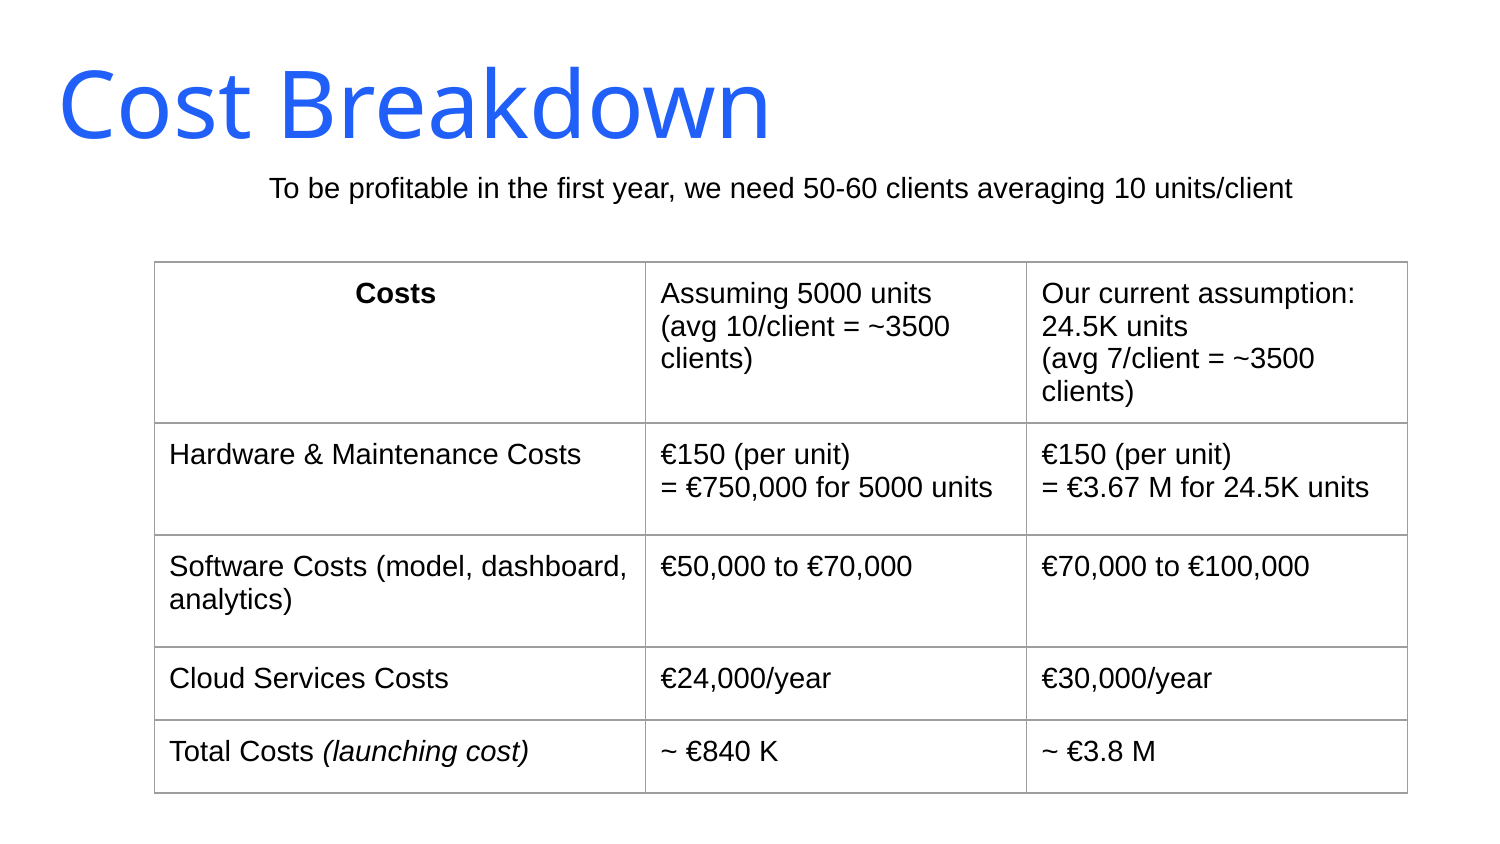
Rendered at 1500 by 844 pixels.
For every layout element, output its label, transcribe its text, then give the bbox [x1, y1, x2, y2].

text_box To be profitable in the first year, we need 50-60 clients averaging 10 units/client [140, 154, 1432, 214]
table_cell ~ €840 K [646, 721, 1026, 792]
text_box Cost Breakdown [57, 0, 1144, 199]
table_cell €24,000/year [646, 648, 1026, 719]
table_cell ~ €3.8 M [1027, 721, 1407, 792]
table_cell Cloud Services Costs [155, 648, 645, 719]
table_cell €150 (per unit) = €750,000 for 5000 units [646, 424, 1026, 534]
table_header Assuming 5000 units (avg 10/client = ~3500 clients) [646, 263, 1026, 422]
table_header Costs [155, 263, 645, 422]
table_cell €70,000 to €100,000 [1027, 536, 1407, 646]
table_cell €50,000 to €70,000 [646, 536, 1026, 646]
table_cell Software Costs (model, dashboard, analytics) [155, 536, 645, 646]
table_cell Total Costs (launching cost) [155, 721, 645, 792]
table_cell €150 (per unit) = €3.67 M for 24.5K units [1027, 424, 1407, 534]
table_cell €30,000/year [1027, 648, 1407, 719]
table_cell Hardware & Maintenance Costs [155, 424, 645, 534]
table_header Our current assumption: 24.5K units (avg 7/client = ~3500 clients) [1027, 263, 1407, 422]
